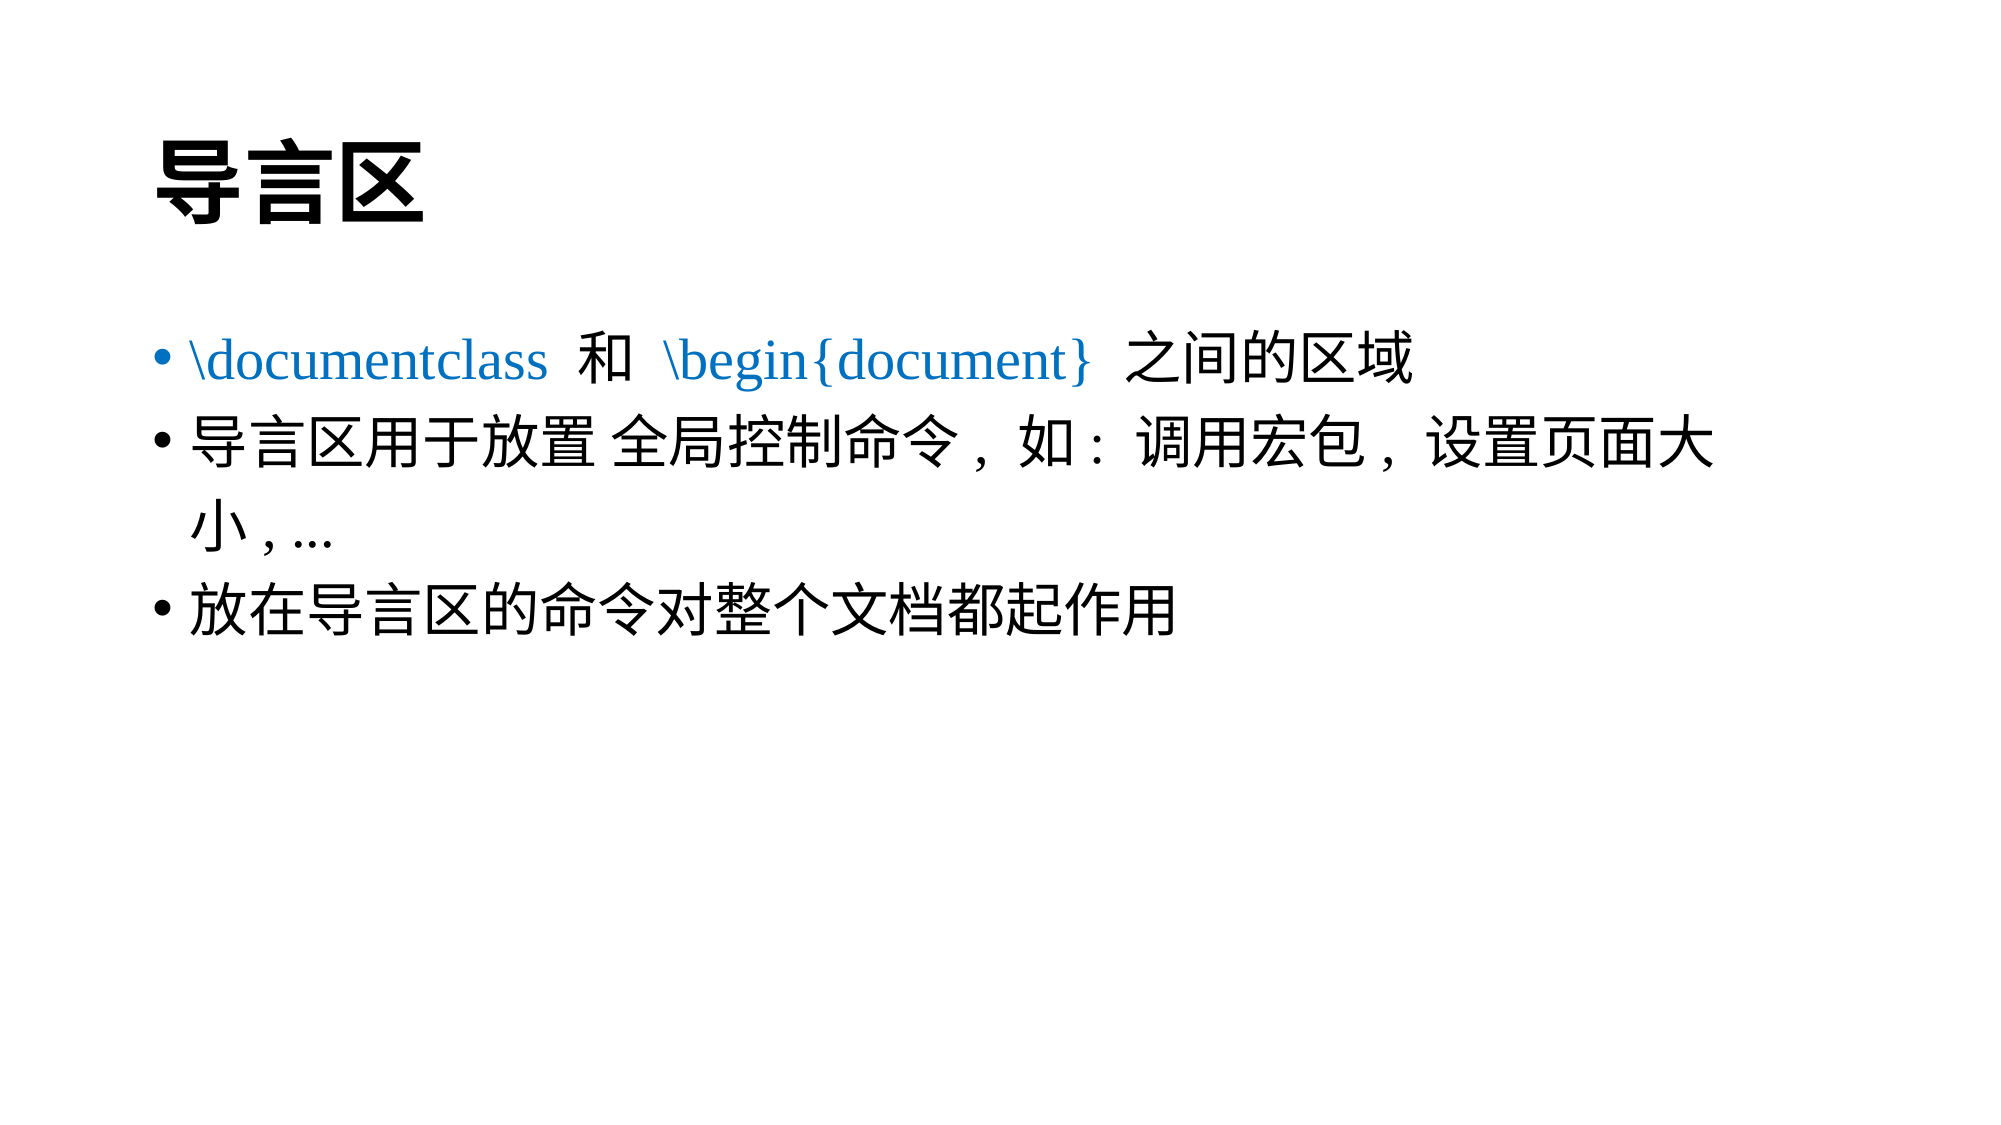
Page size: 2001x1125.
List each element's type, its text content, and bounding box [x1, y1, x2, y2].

list \documentclass 和 \begin{document} 之间的区域 导言区用于放置 全局控制命令, 如: 调用宏包, 设置页面大小, ... 放在导言区的命令对整个文档都起作用 [137, 299, 1863, 1014]
title 导言区 [137, 59, 1863, 278]
